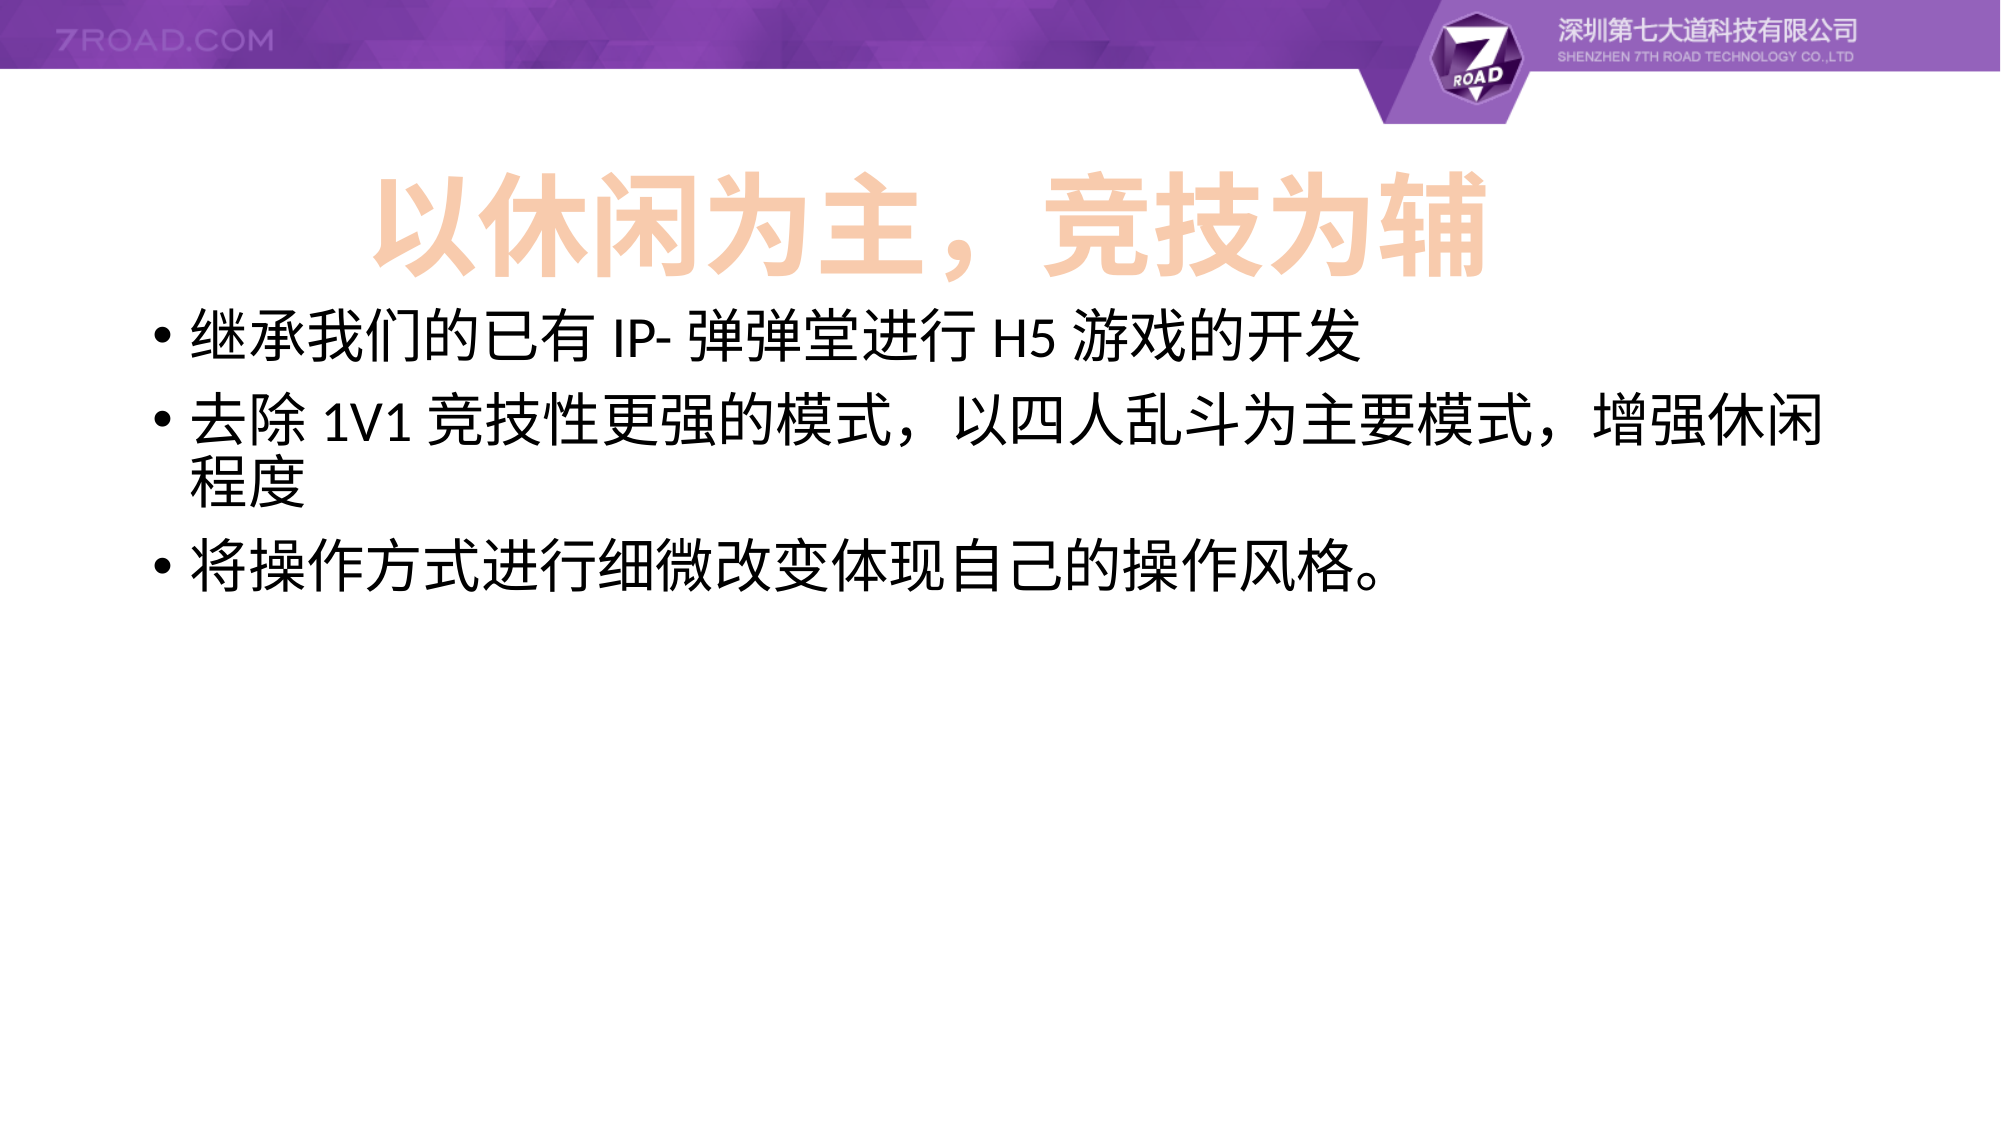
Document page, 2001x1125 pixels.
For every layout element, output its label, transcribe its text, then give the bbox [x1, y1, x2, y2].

text_box 以休闲为主，竞技为辅 [349, 147, 1506, 298]
picture [0, 0, 2001, 1125]
list 继承我们的已有IP-弹弹堂进行H5游戏的开发 去除1V1竞技性更强的模式，以四人乱斗为主要模式，增强休闲程度 将操作方式进行细微改变体现自己的操作风格。 [137, 299, 1863, 1014]
